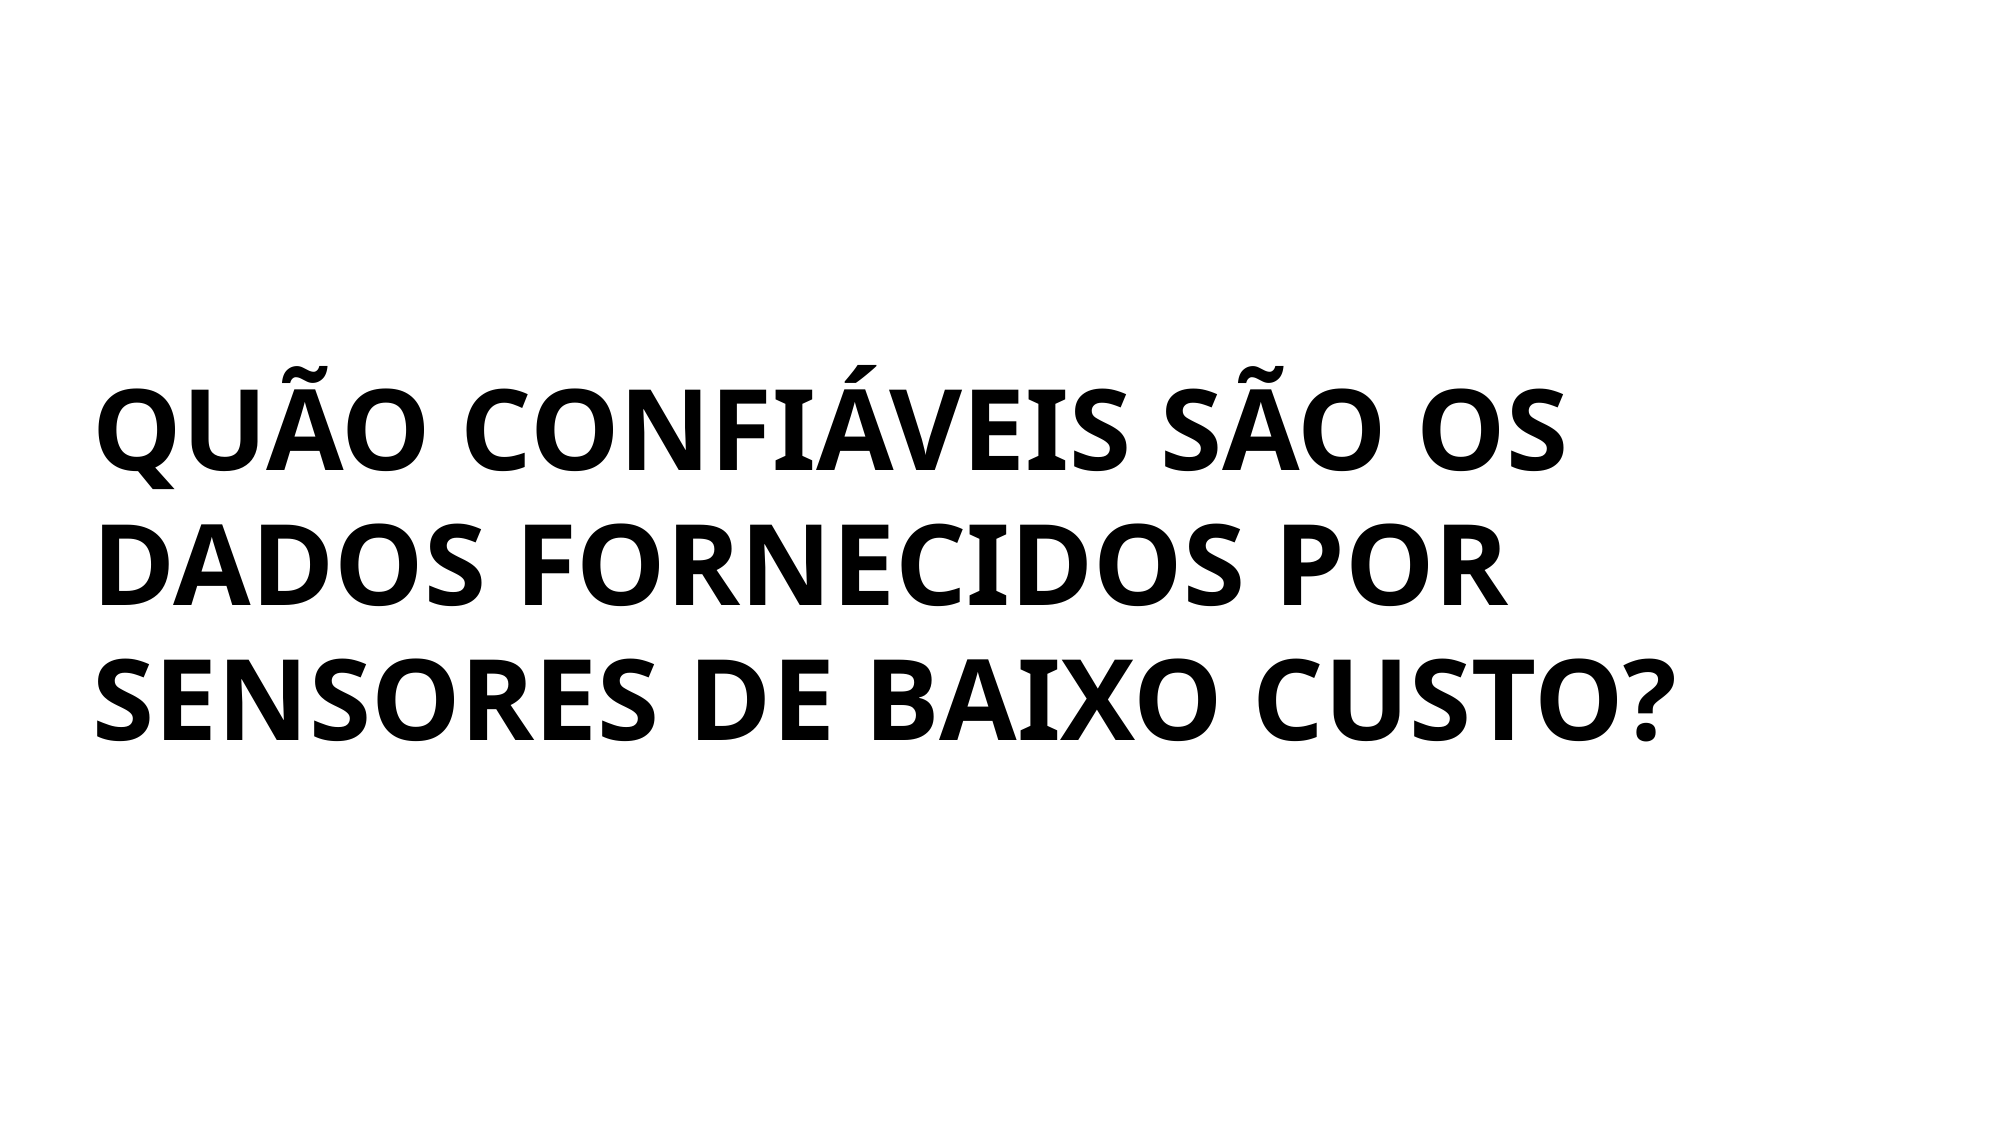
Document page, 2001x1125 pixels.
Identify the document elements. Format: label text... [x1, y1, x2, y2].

text_box QUÃO CONFIÁVEIS SÃO OS DADOS FORNECIDOS POR SENSORES DE BAIXO CUSTO? [78, 350, 1729, 771]
